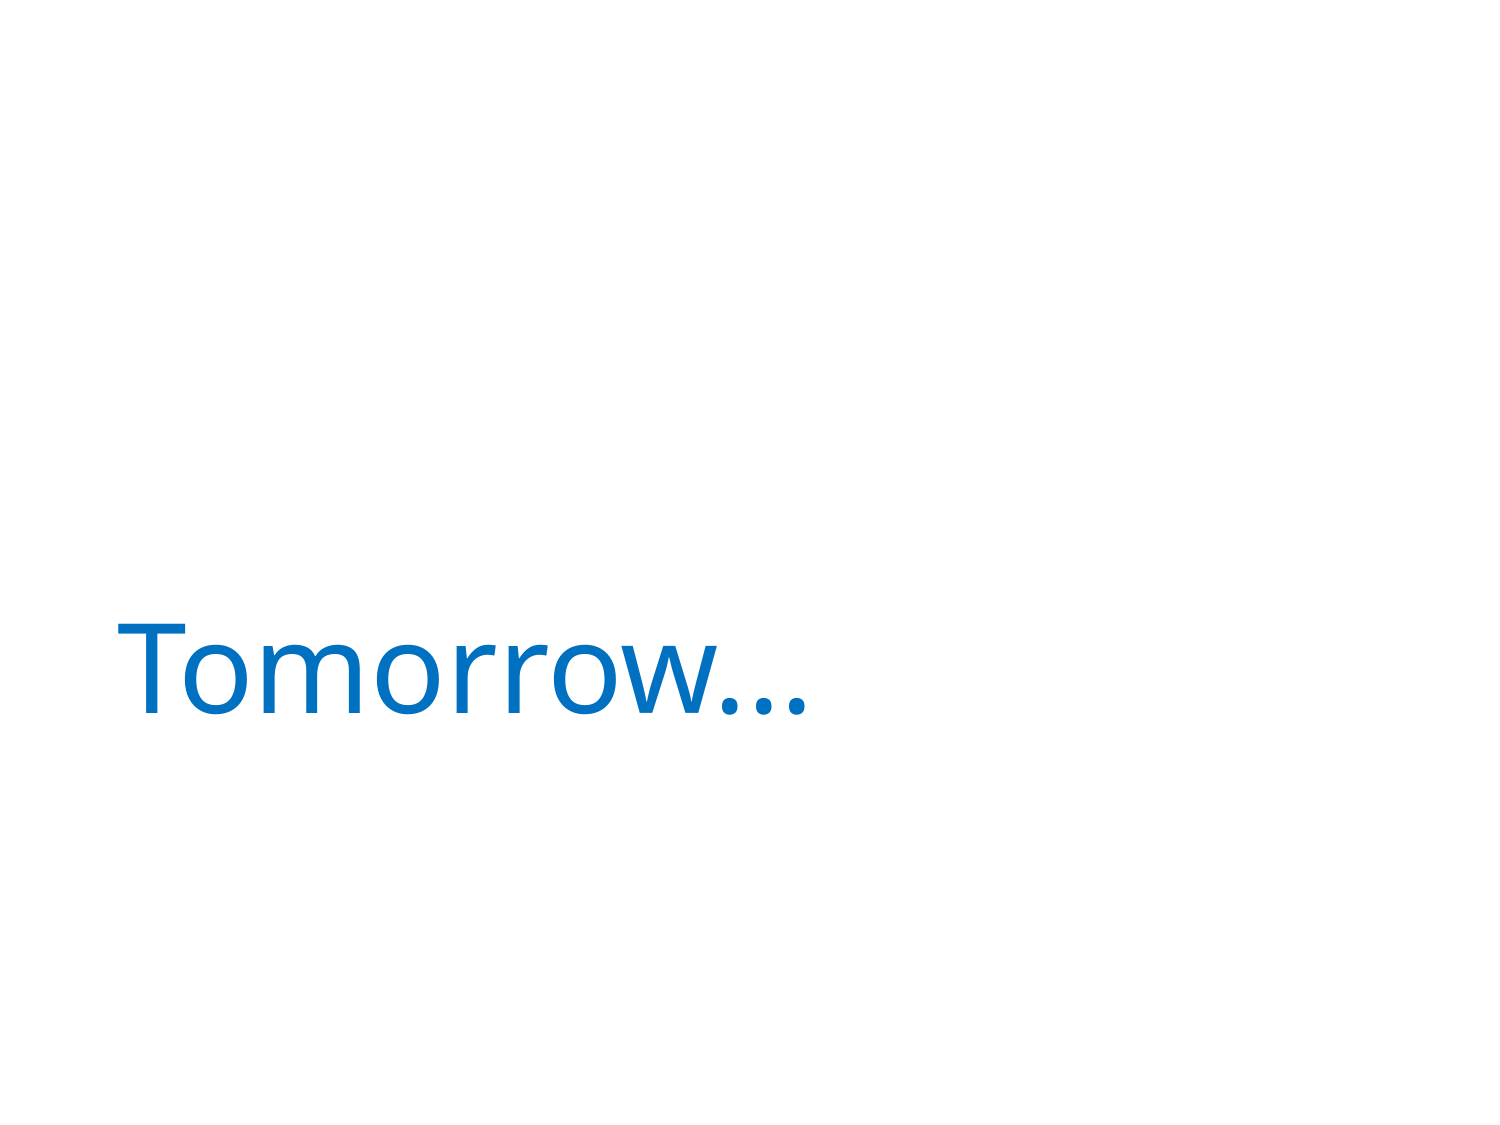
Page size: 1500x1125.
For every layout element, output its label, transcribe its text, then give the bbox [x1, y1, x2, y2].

title Tomorrow... [102, 280, 1397, 749]
